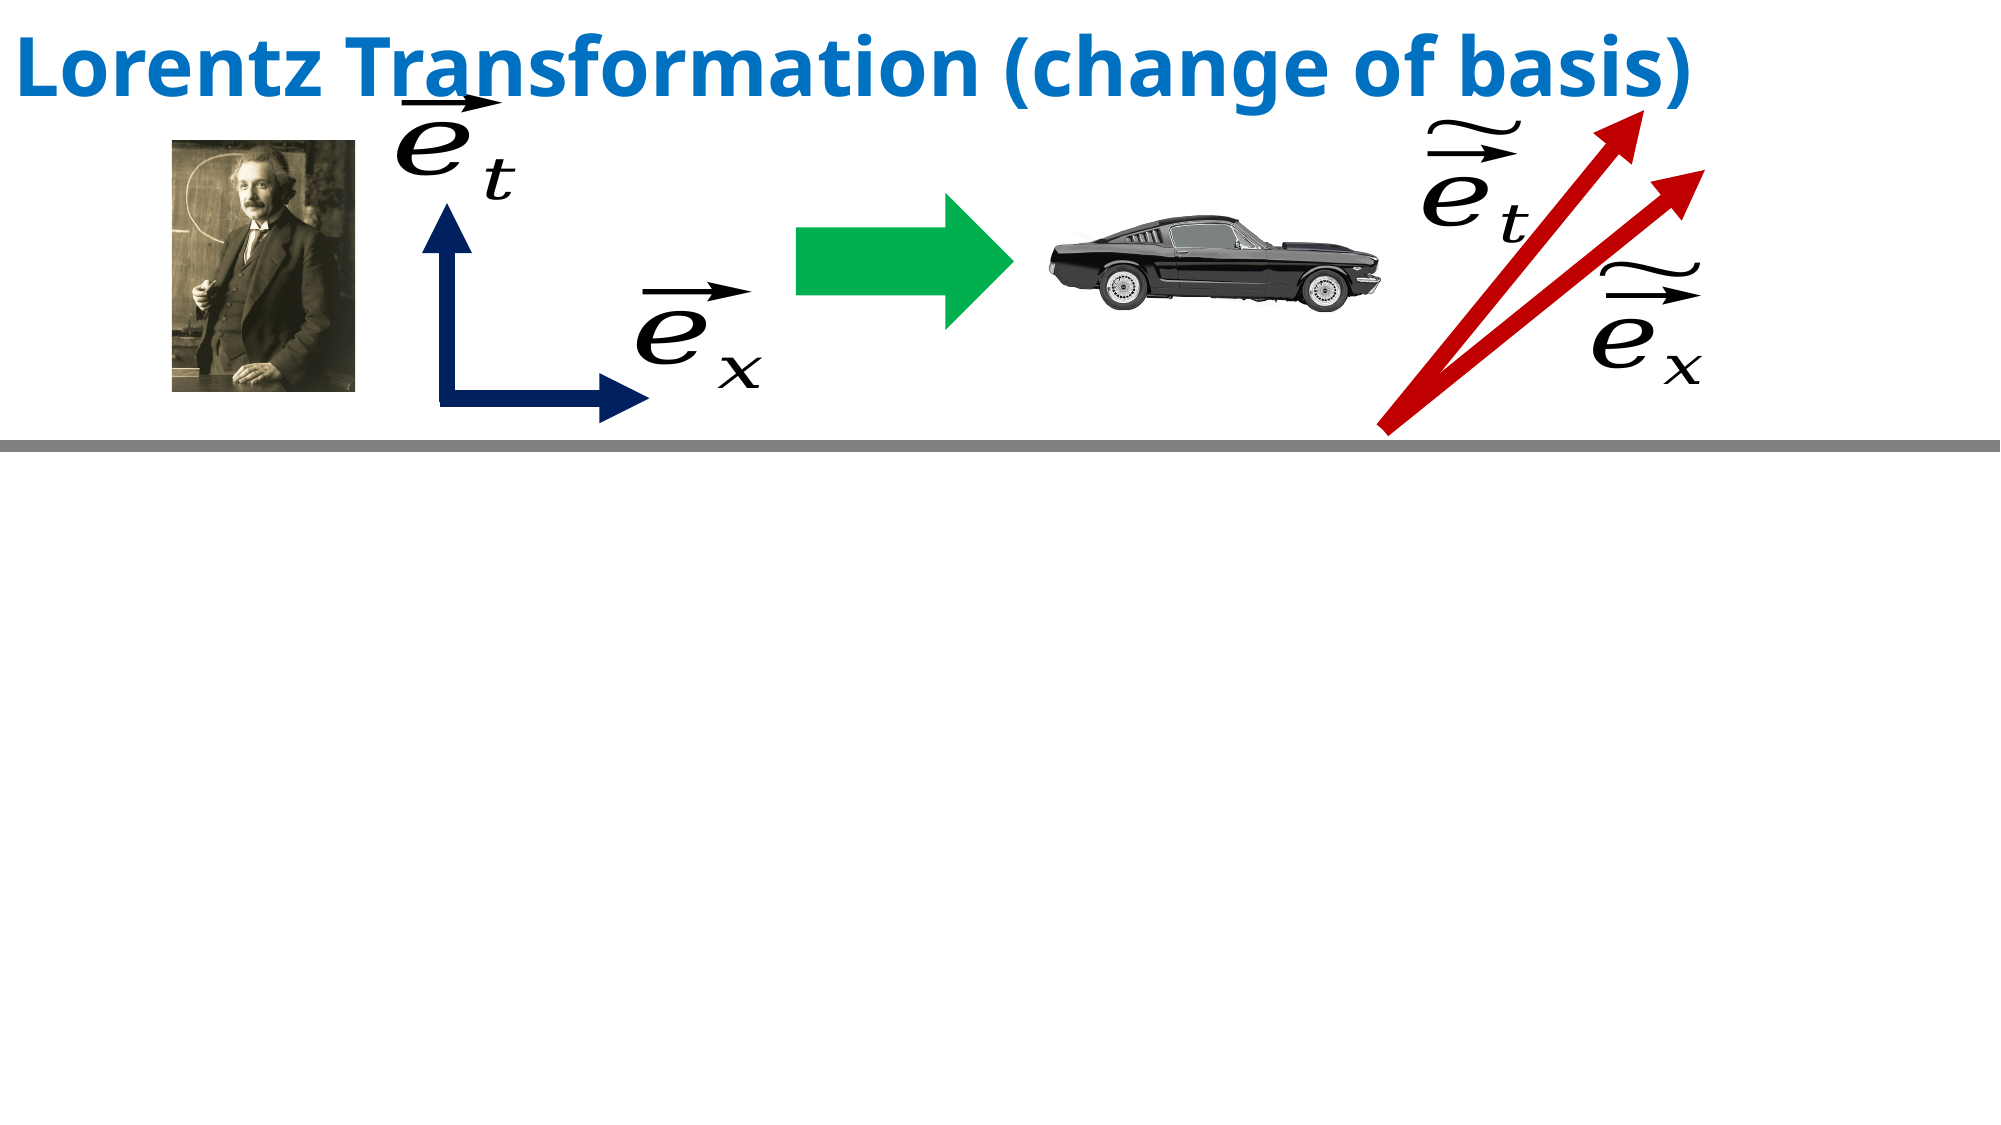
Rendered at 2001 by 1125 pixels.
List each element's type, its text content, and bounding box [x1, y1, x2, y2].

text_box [1048, 110, 1719, 430]
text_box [171, 89, 769, 402]
text_box [795, 192, 1014, 330]
text_box Lorentz Transformation (change of basis) [0, 0, 1841, 144]
